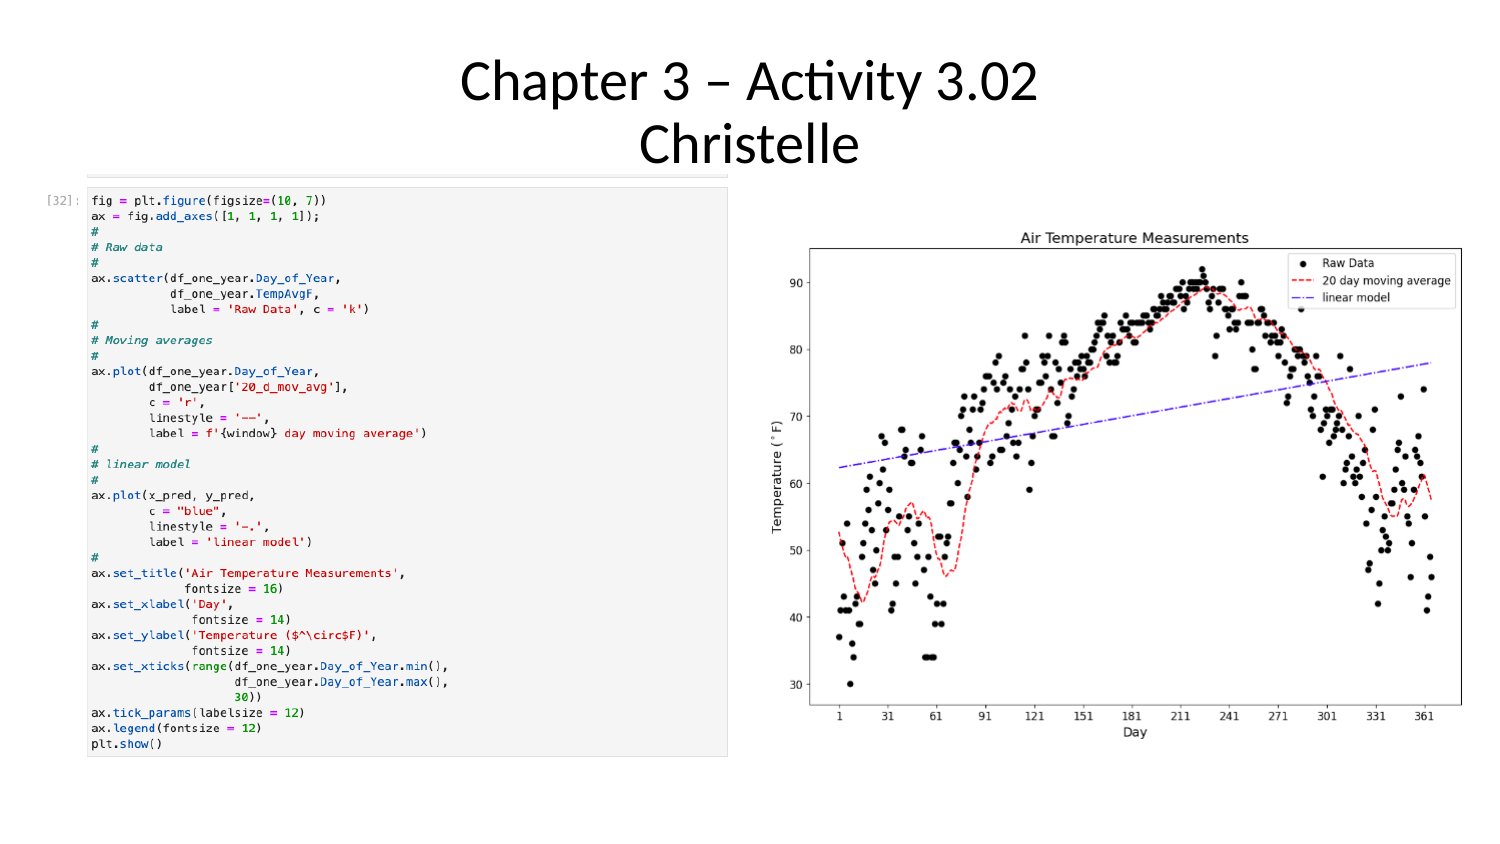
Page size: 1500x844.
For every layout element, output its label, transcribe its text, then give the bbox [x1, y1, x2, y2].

title Chapter 3 – Activity 3.02 Christelle [103, 44, 1397, 208]
picture [24, 174, 1476, 762]
